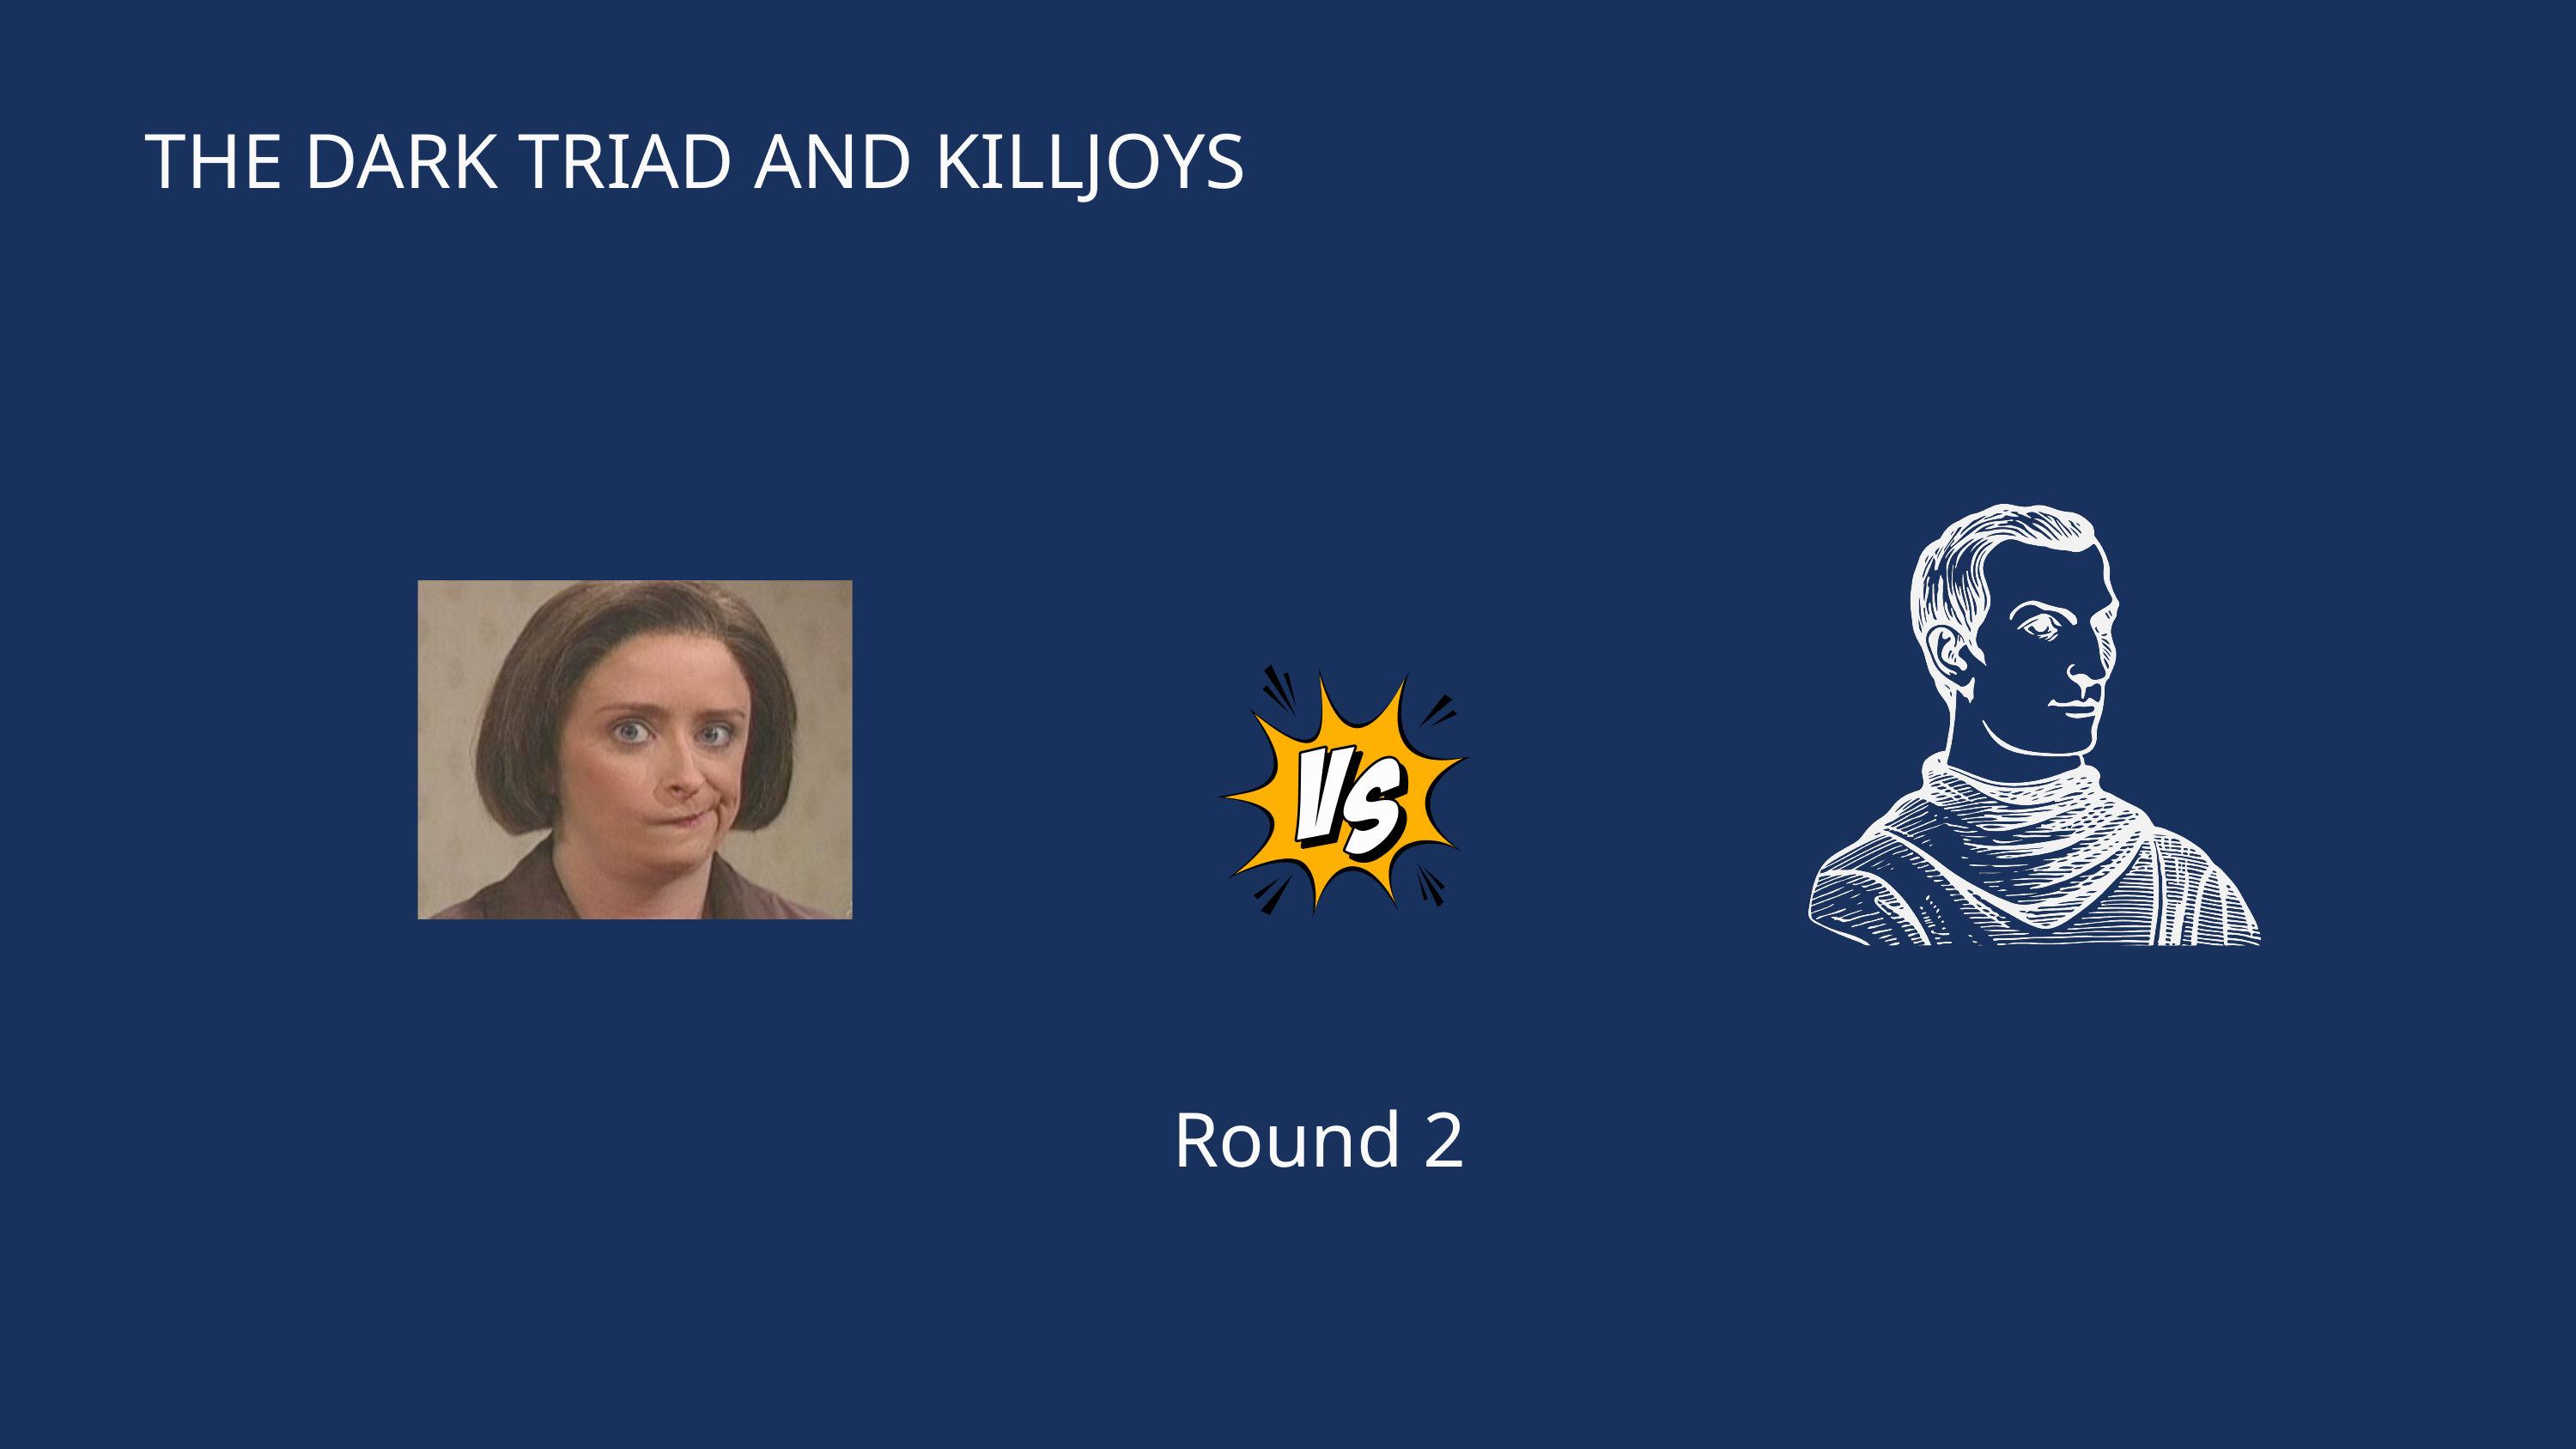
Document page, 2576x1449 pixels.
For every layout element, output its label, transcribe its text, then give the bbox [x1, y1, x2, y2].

text_box [1217, 664, 1471, 919]
text_box THE DARK TRIAD AND KILLJOYS [144, 120, 1471, 203]
text_box [417, 580, 853, 919]
text_box [1807, 503, 2262, 946]
text_box Round 2 [1172, 1100, 1516, 1183]
